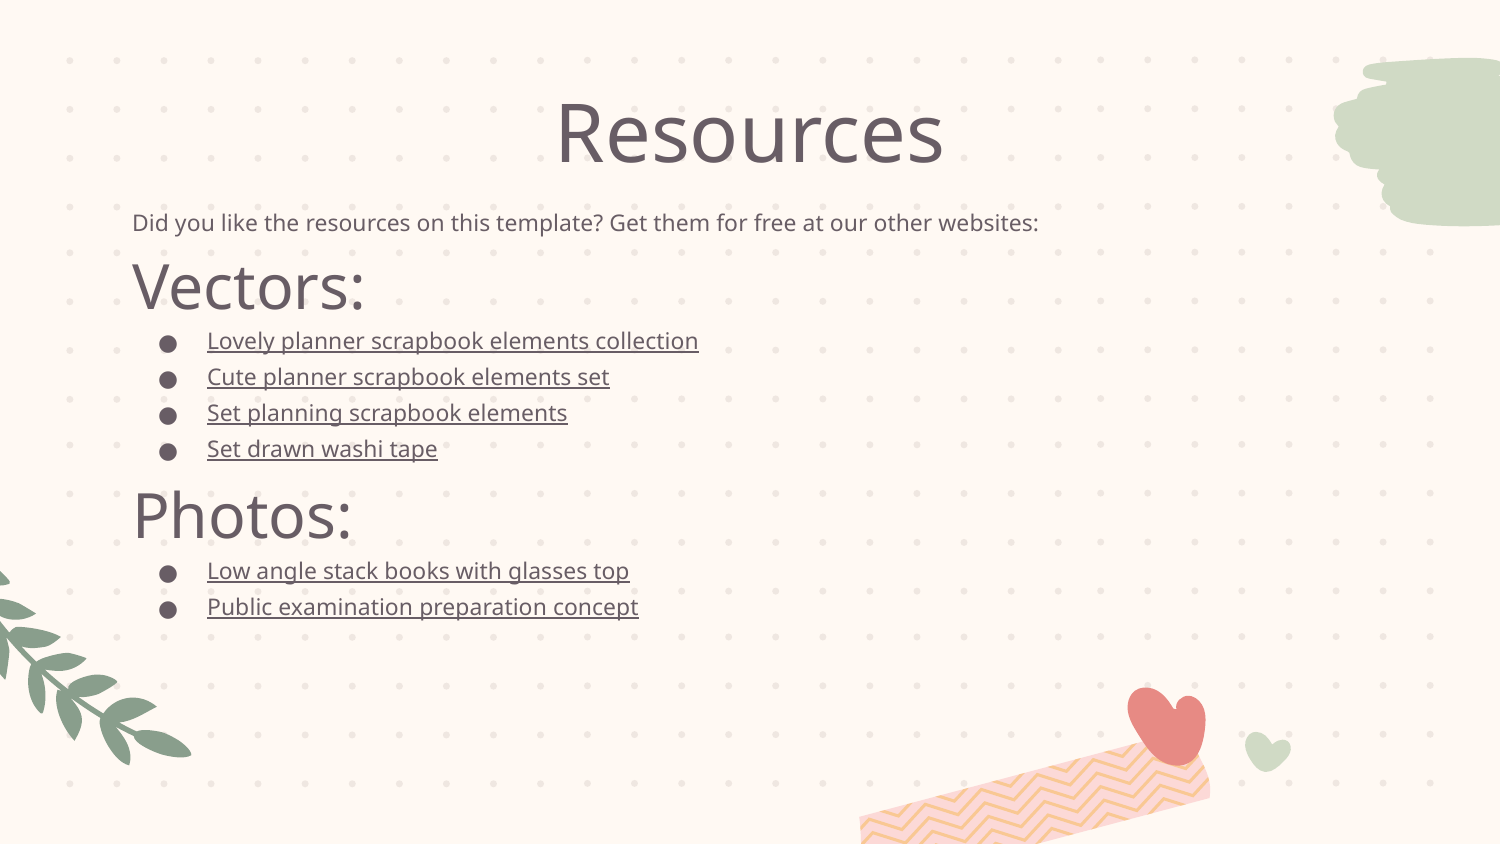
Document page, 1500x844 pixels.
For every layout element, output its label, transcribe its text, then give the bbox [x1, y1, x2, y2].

title Resources [116, 66, 1383, 178]
text_box [1127, 687, 1206, 766]
text_box [0, 598, 37, 620]
text_box [0, 571, 10, 586]
text_box [1333, 57, 1500, 227]
text_box [0, 621, 192, 766]
text_box [1245, 731, 1291, 772]
list Did you like the resources on this template? Get them for free at our other websites: Vectors: Lovely planner scrapbook elements collection Cute planner scrapbook elements set Set planning scrapbook elements Set drawn washi tape Photos: Low angle stack books with glasses top Public examination preparation concept [116, 189, 1383, 630]
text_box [851, 771, 1212, 844]
